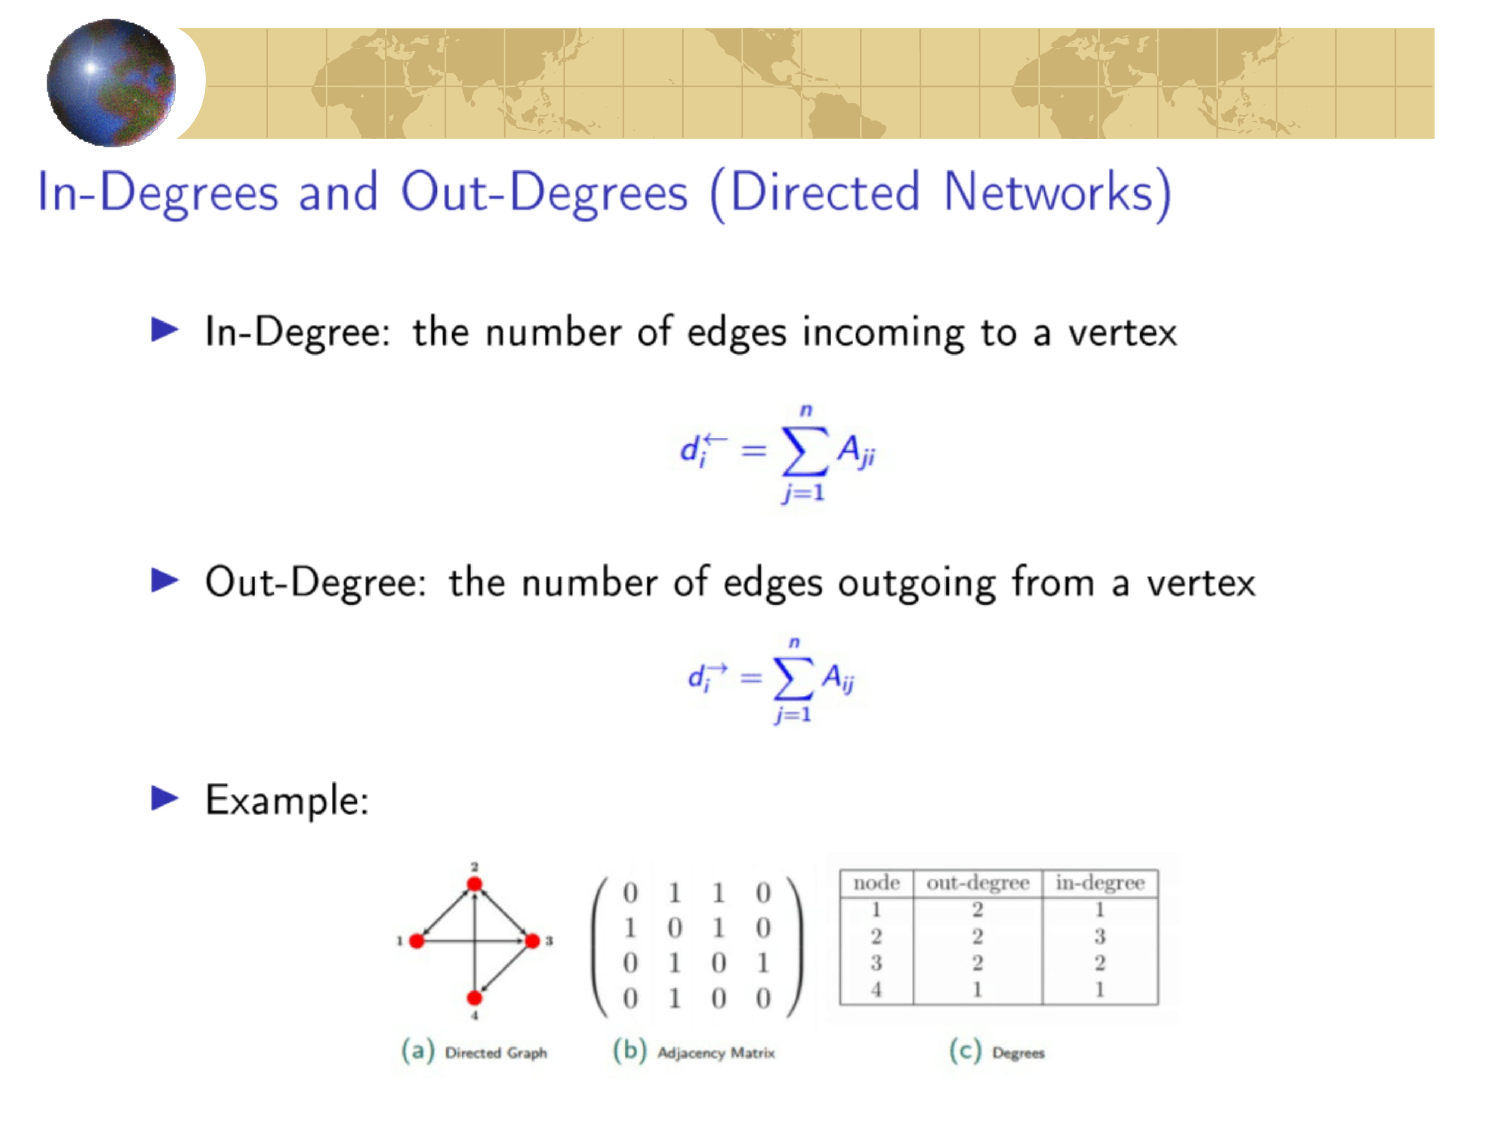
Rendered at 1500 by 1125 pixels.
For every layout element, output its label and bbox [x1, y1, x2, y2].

picture [42, 14, 190, 151]
picture [17, 152, 1282, 1104]
